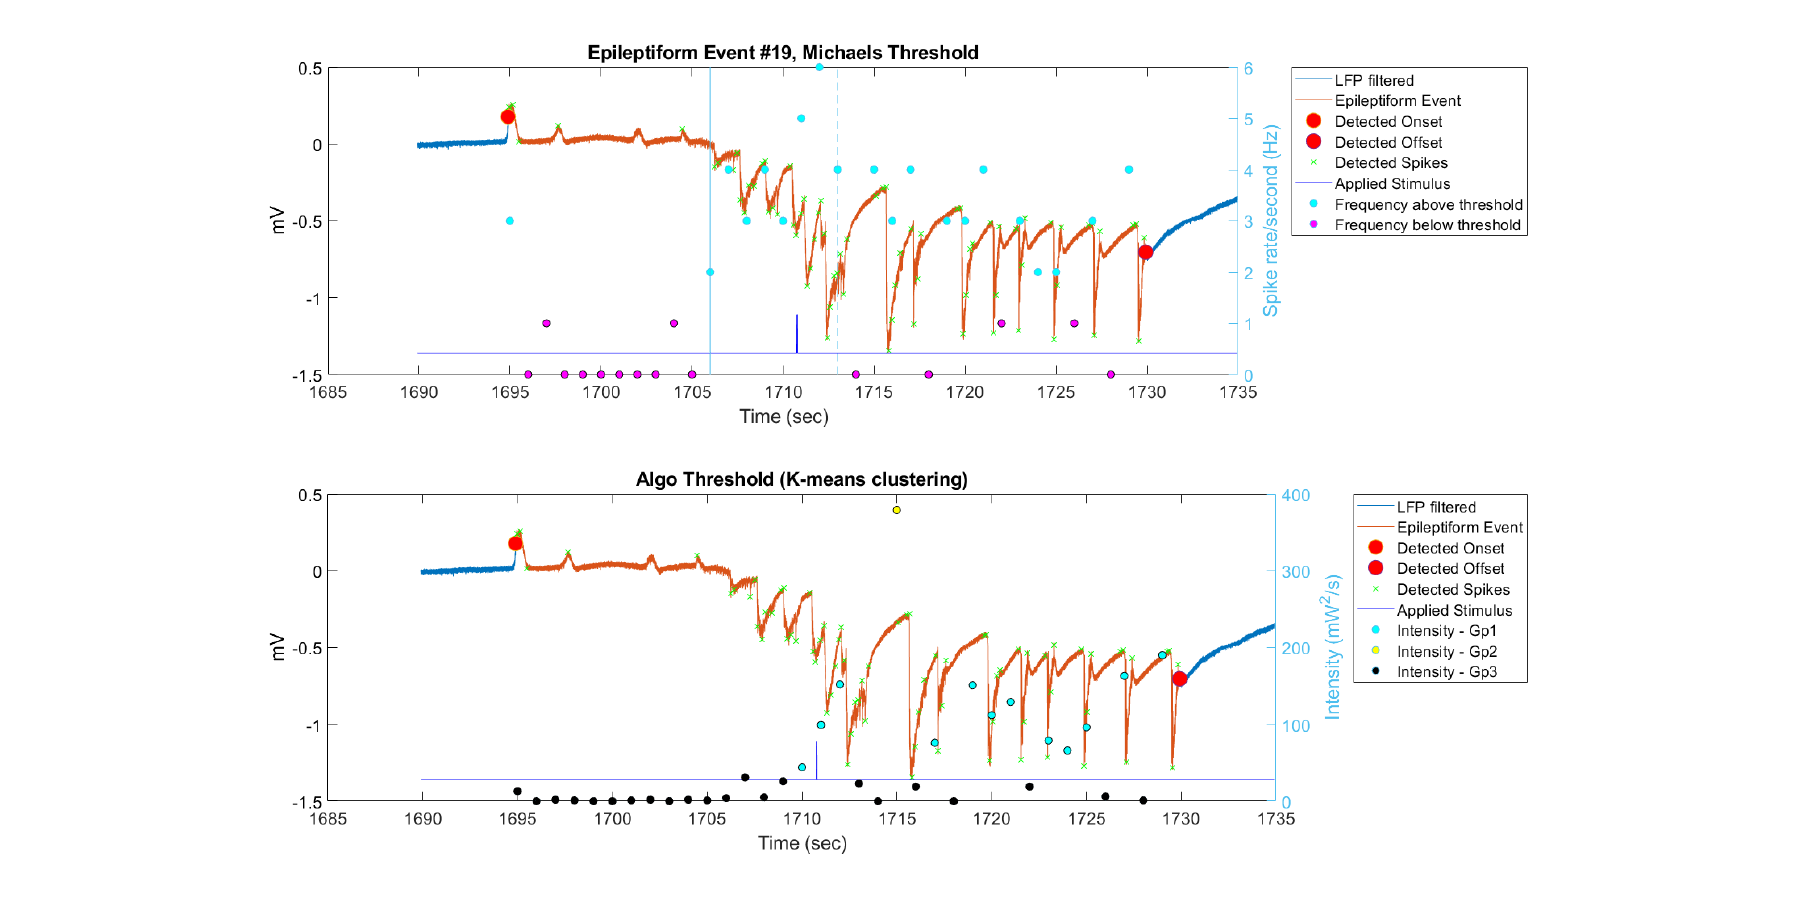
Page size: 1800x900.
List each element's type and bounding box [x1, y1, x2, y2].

picture [126, 0, 1674, 900]
